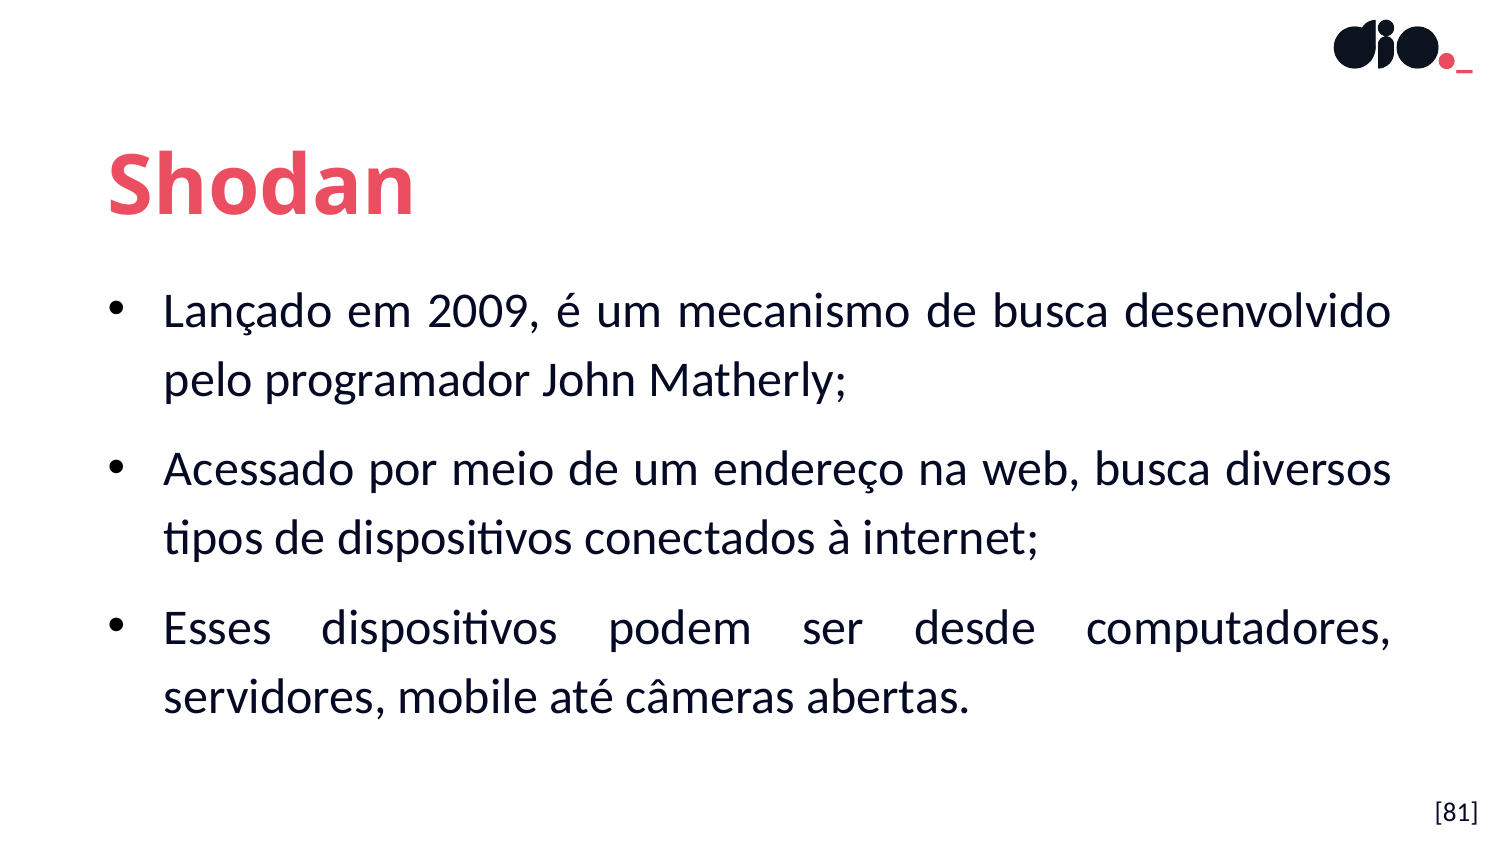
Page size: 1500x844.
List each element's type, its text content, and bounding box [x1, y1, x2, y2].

picture [1333, 19, 1473, 74]
slide_number [81] [1403, 779, 1494, 844]
text_box Lançado em 2009, é um mecanismo de busca desenvolvido pelo programador John Matherly; Acessado por meio de um endereço na web, busca diversos tipos de dispositivos conectados à internet; Esses dispositivos podem ser desde computadores, servidores, mobile até câmeras abertas. [92, 243, 1408, 749]
text_box Shodan [92, 104, 1408, 243]
